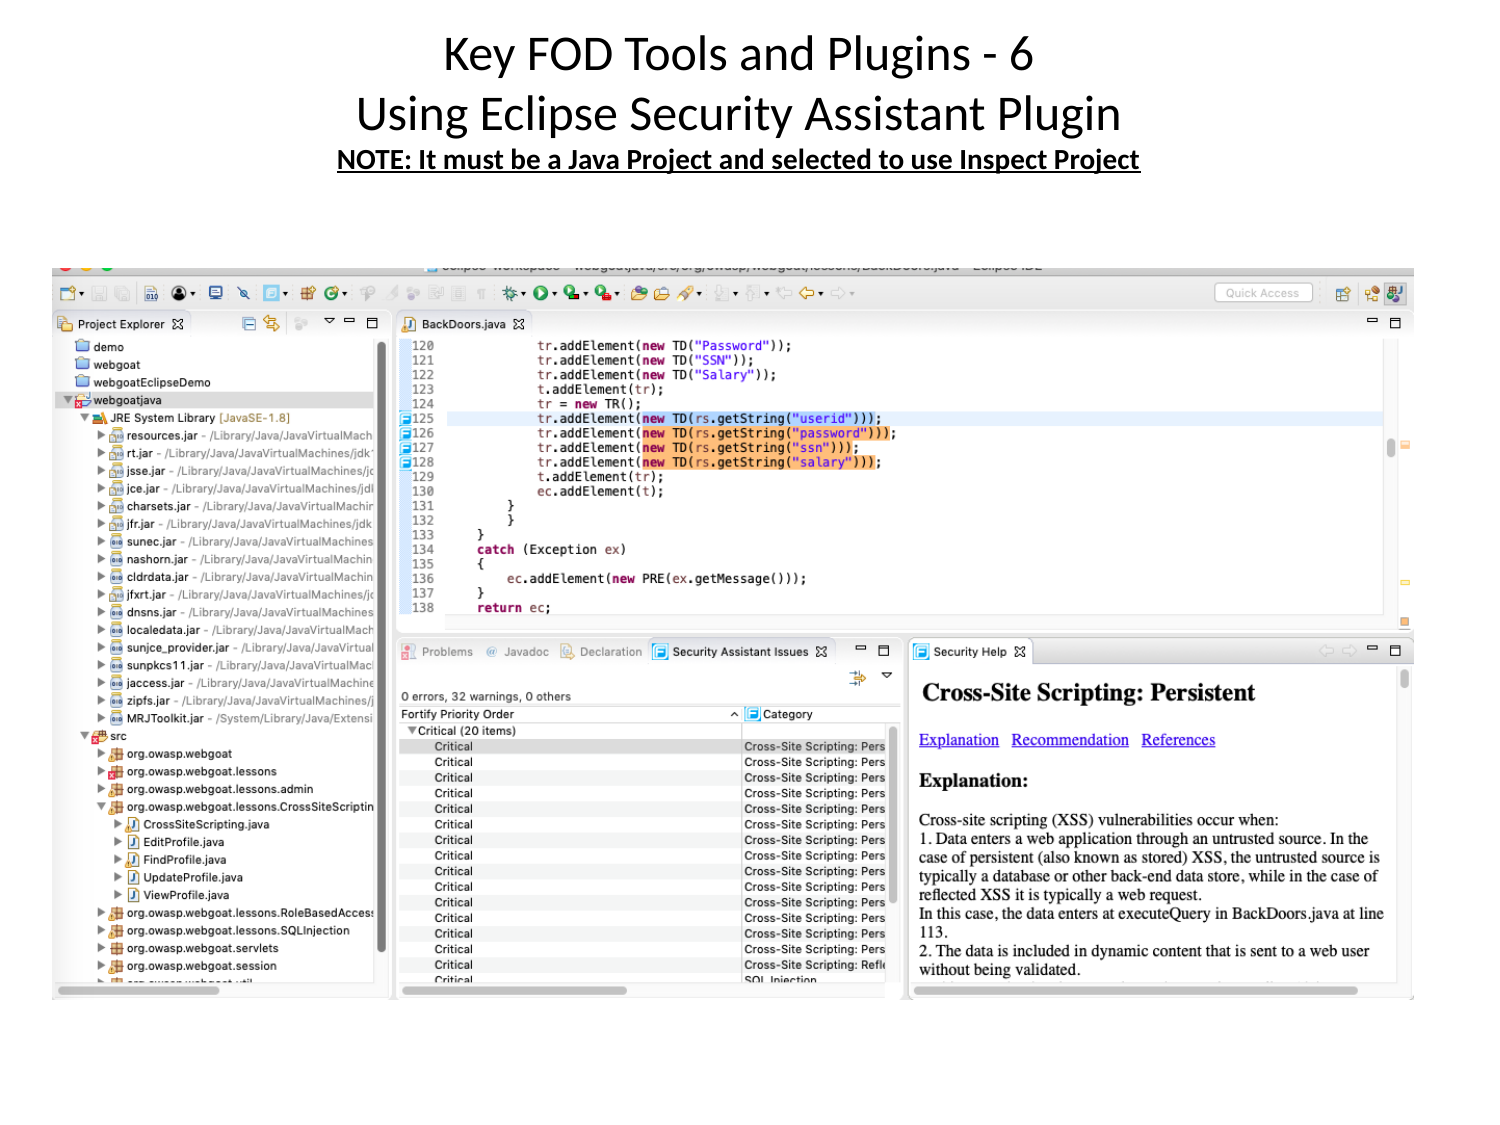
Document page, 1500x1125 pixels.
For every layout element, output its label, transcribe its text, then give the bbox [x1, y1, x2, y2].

picture [52, 268, 1415, 1001]
title Key FOD Tools and Plugins - 6 Using Eclipse Security Assistant Plugin NOTE: It must be a Java Project and selected to use Inspect Project [52, 6, 1425, 190]
